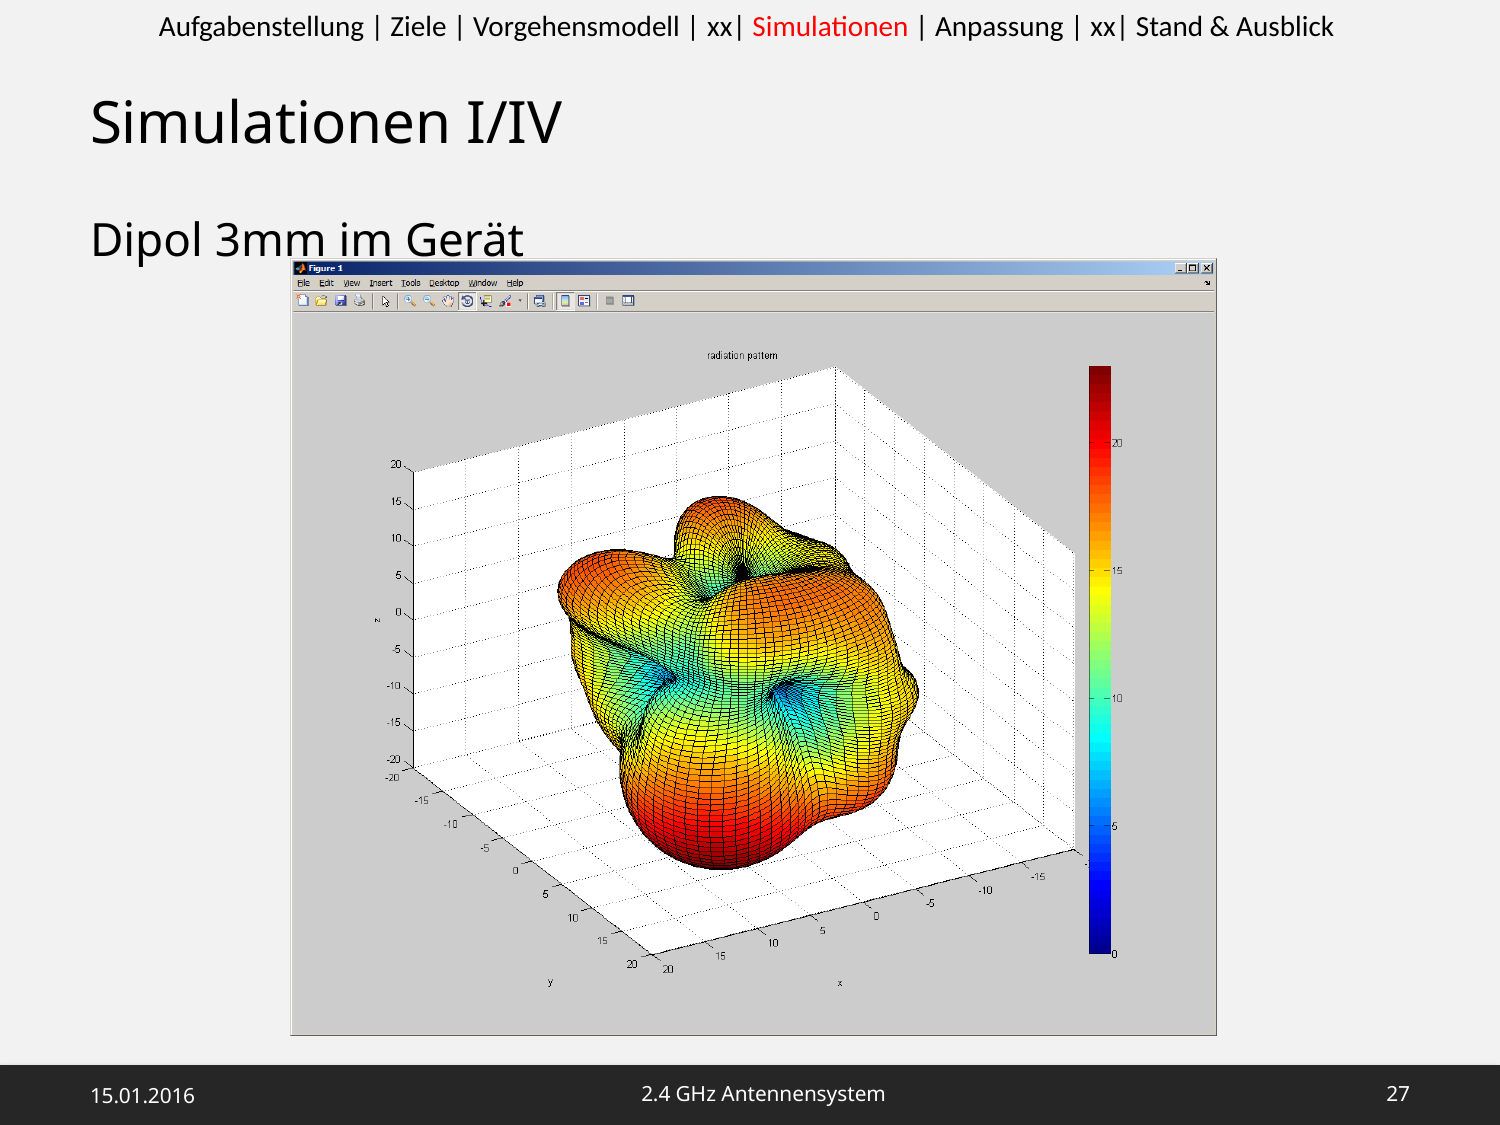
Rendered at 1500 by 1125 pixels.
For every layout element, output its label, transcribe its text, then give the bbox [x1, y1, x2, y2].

text_box Aufgabenstellung | Ziele | Vorgehensmodell | xx| Simulationen | Anpassung | xx| Stand & Ausblick [0, 0, 1500, 50]
picture [289, 257, 1217, 1037]
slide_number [75, 1065, 425, 1125]
list Dipol 3mm im Gerät [75, 203, 1425, 1004]
footer 2.4 GHz Antennensystem [512, 1065, 1015, 1125]
title Simulationen I/IV [75, 78, 1425, 165]
slide_number 26 [1074, 1065, 1425, 1125]
